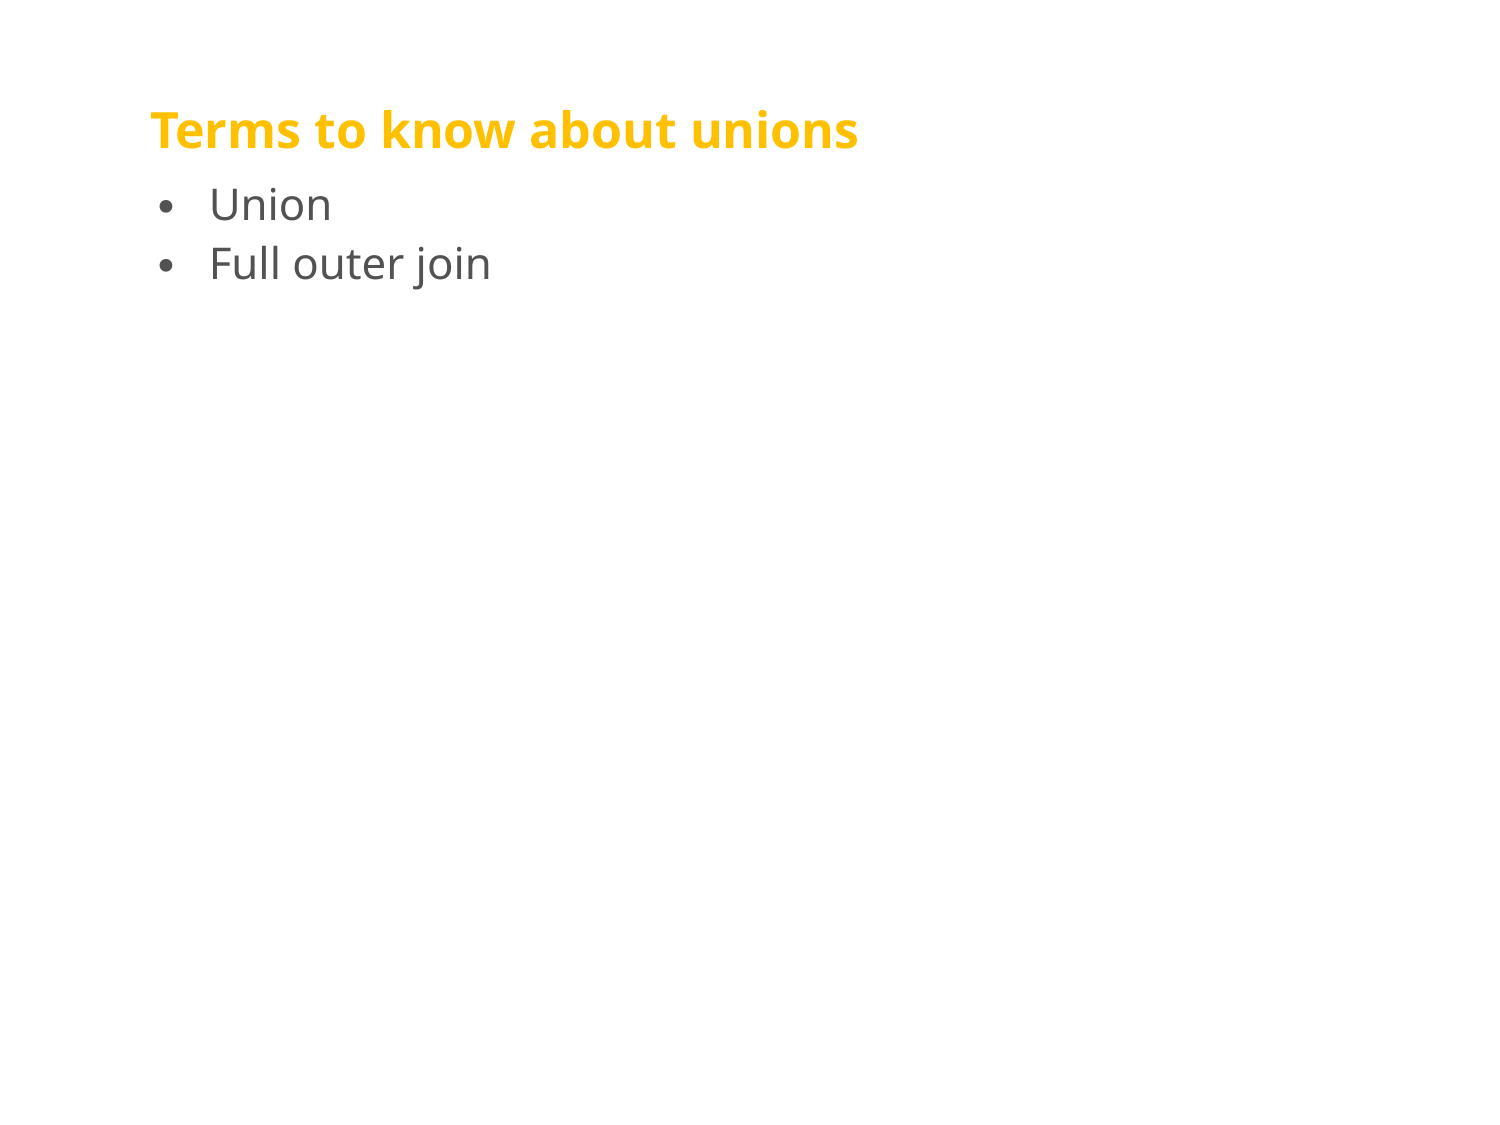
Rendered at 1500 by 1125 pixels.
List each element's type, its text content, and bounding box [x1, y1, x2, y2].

title Terms to know about unions [150, 38, 1350, 174]
list Union Full outer join [137, 174, 1350, 975]
